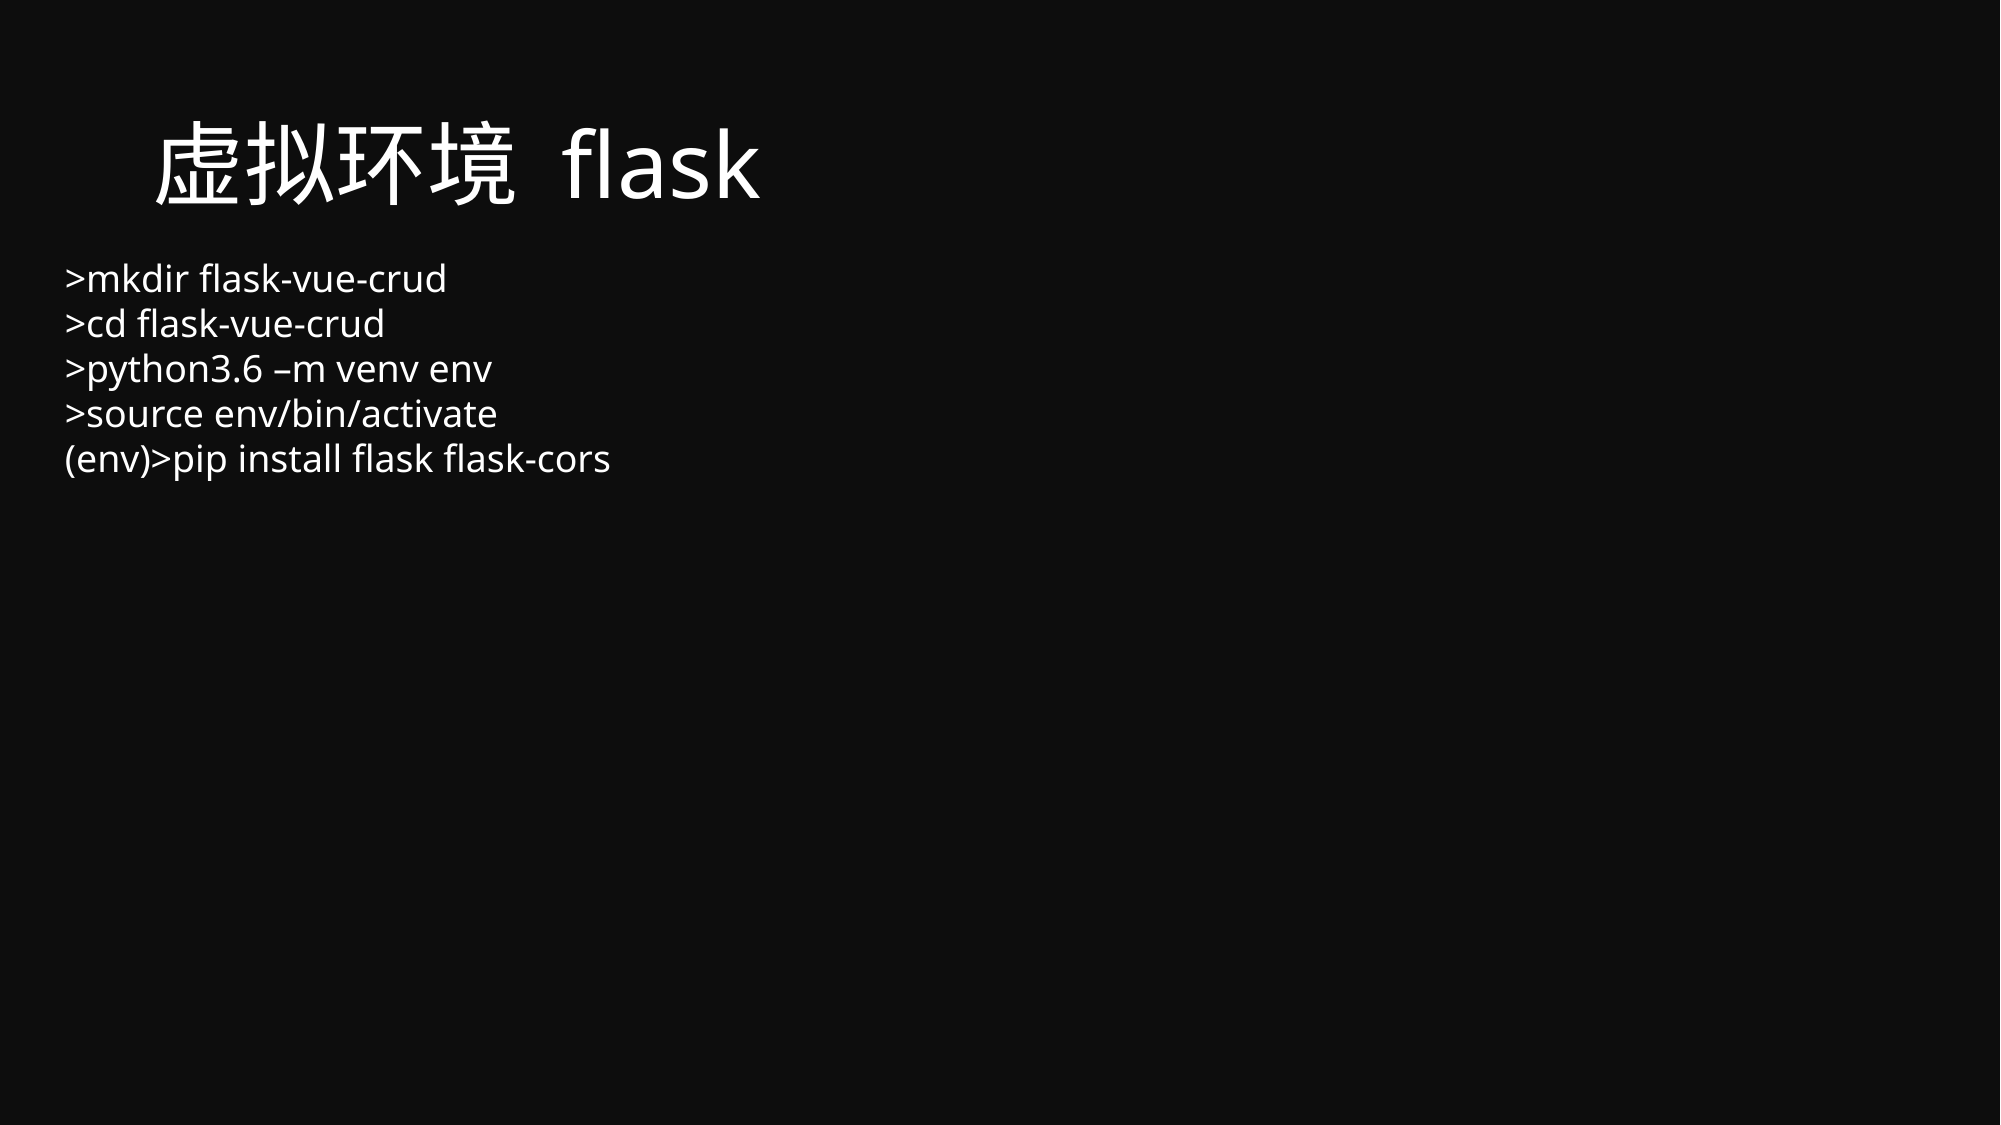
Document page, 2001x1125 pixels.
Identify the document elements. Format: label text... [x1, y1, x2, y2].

title 虚拟环境 flask [137, 59, 1863, 278]
text_box >mkdir flask-vue-crud >cd flask-vue-crud >python3.6 –m venv env >source env/bin/activate (env)>pip install flask flask-cors [50, 247, 1169, 488]
